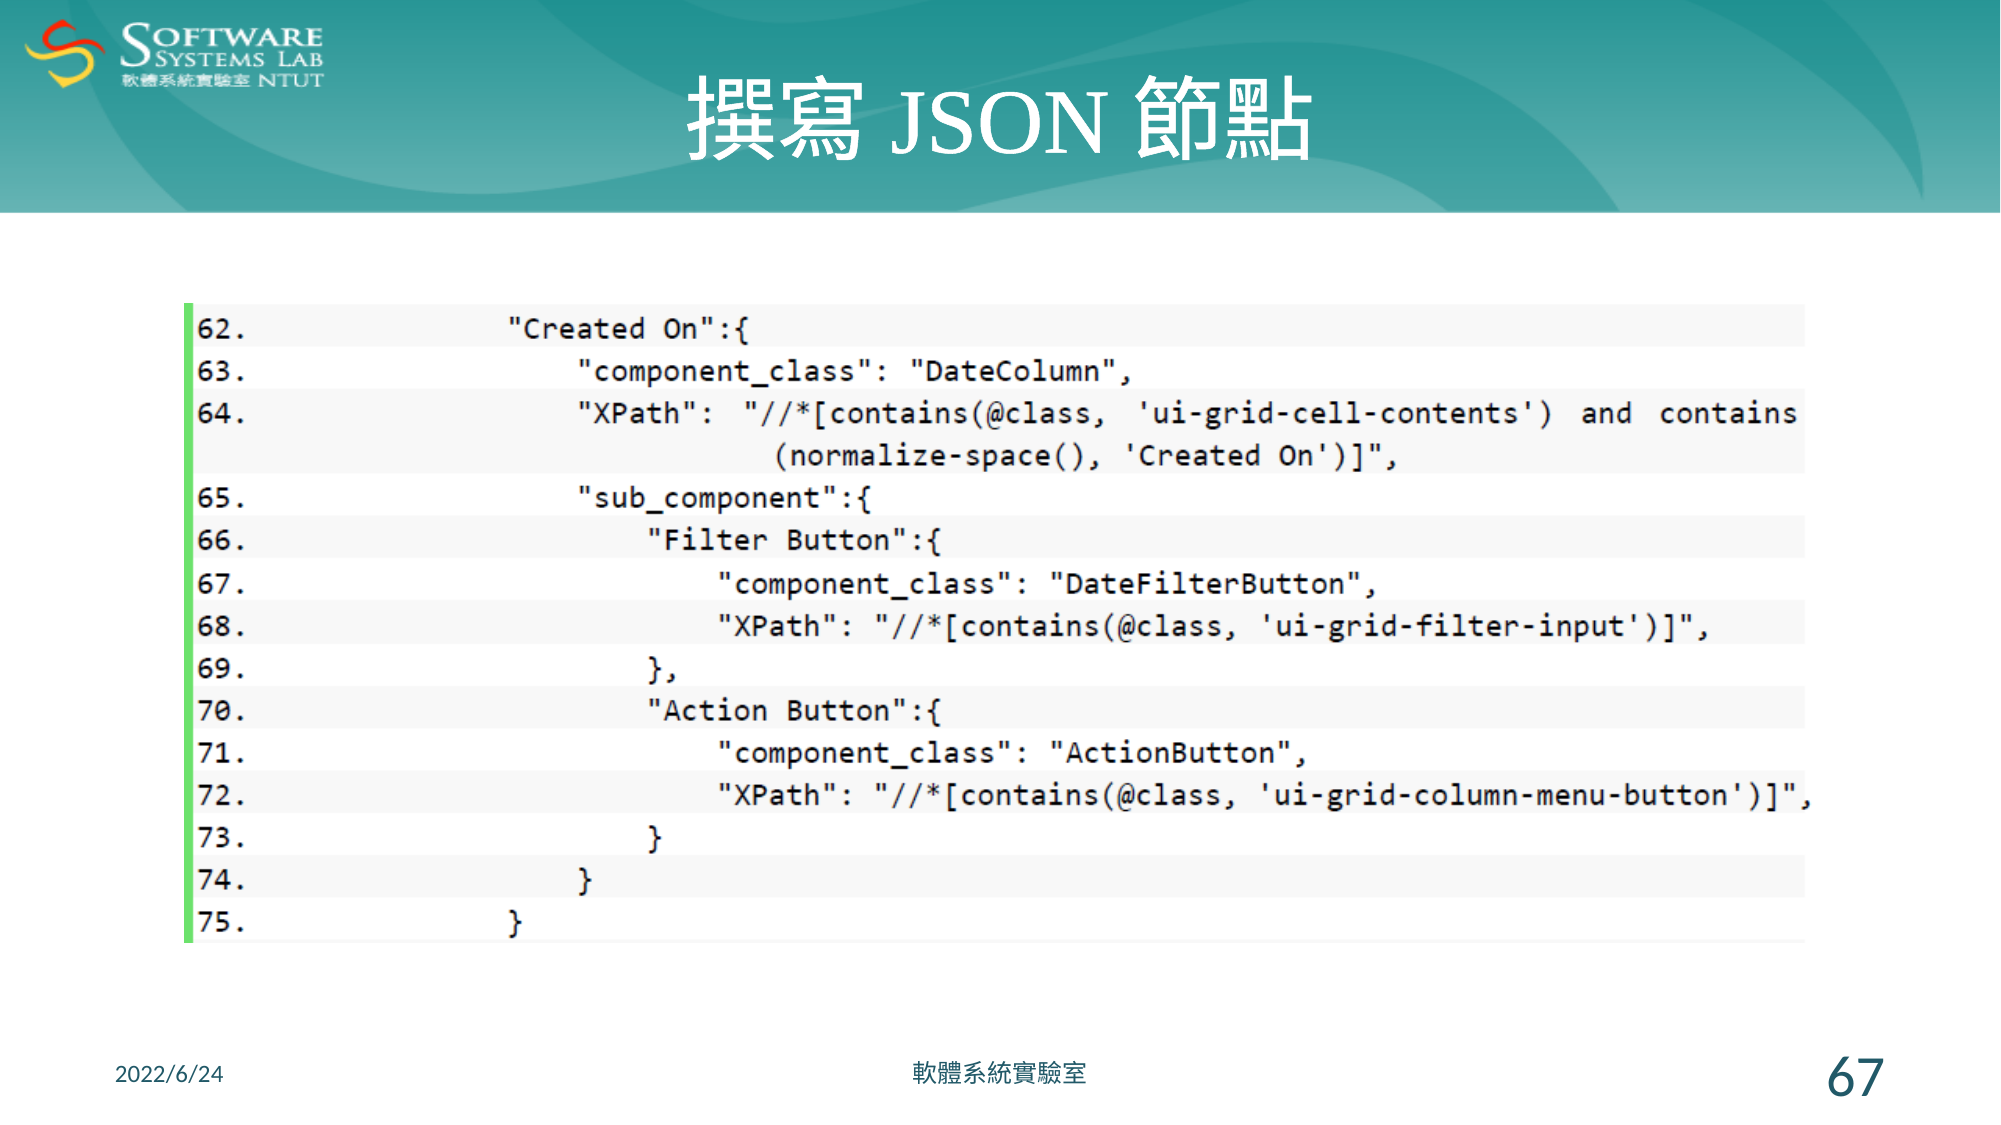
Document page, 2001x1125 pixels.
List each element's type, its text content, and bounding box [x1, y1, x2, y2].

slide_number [99, 1042, 567, 1103]
picture [0, 0, 2001, 1125]
slide_number 67 [1433, 1042, 1900, 1103]
footer 軟體系統實驗室 [683, 1042, 1317, 1103]
title 撰寫JSON節點 [99, 22, 1901, 211]
